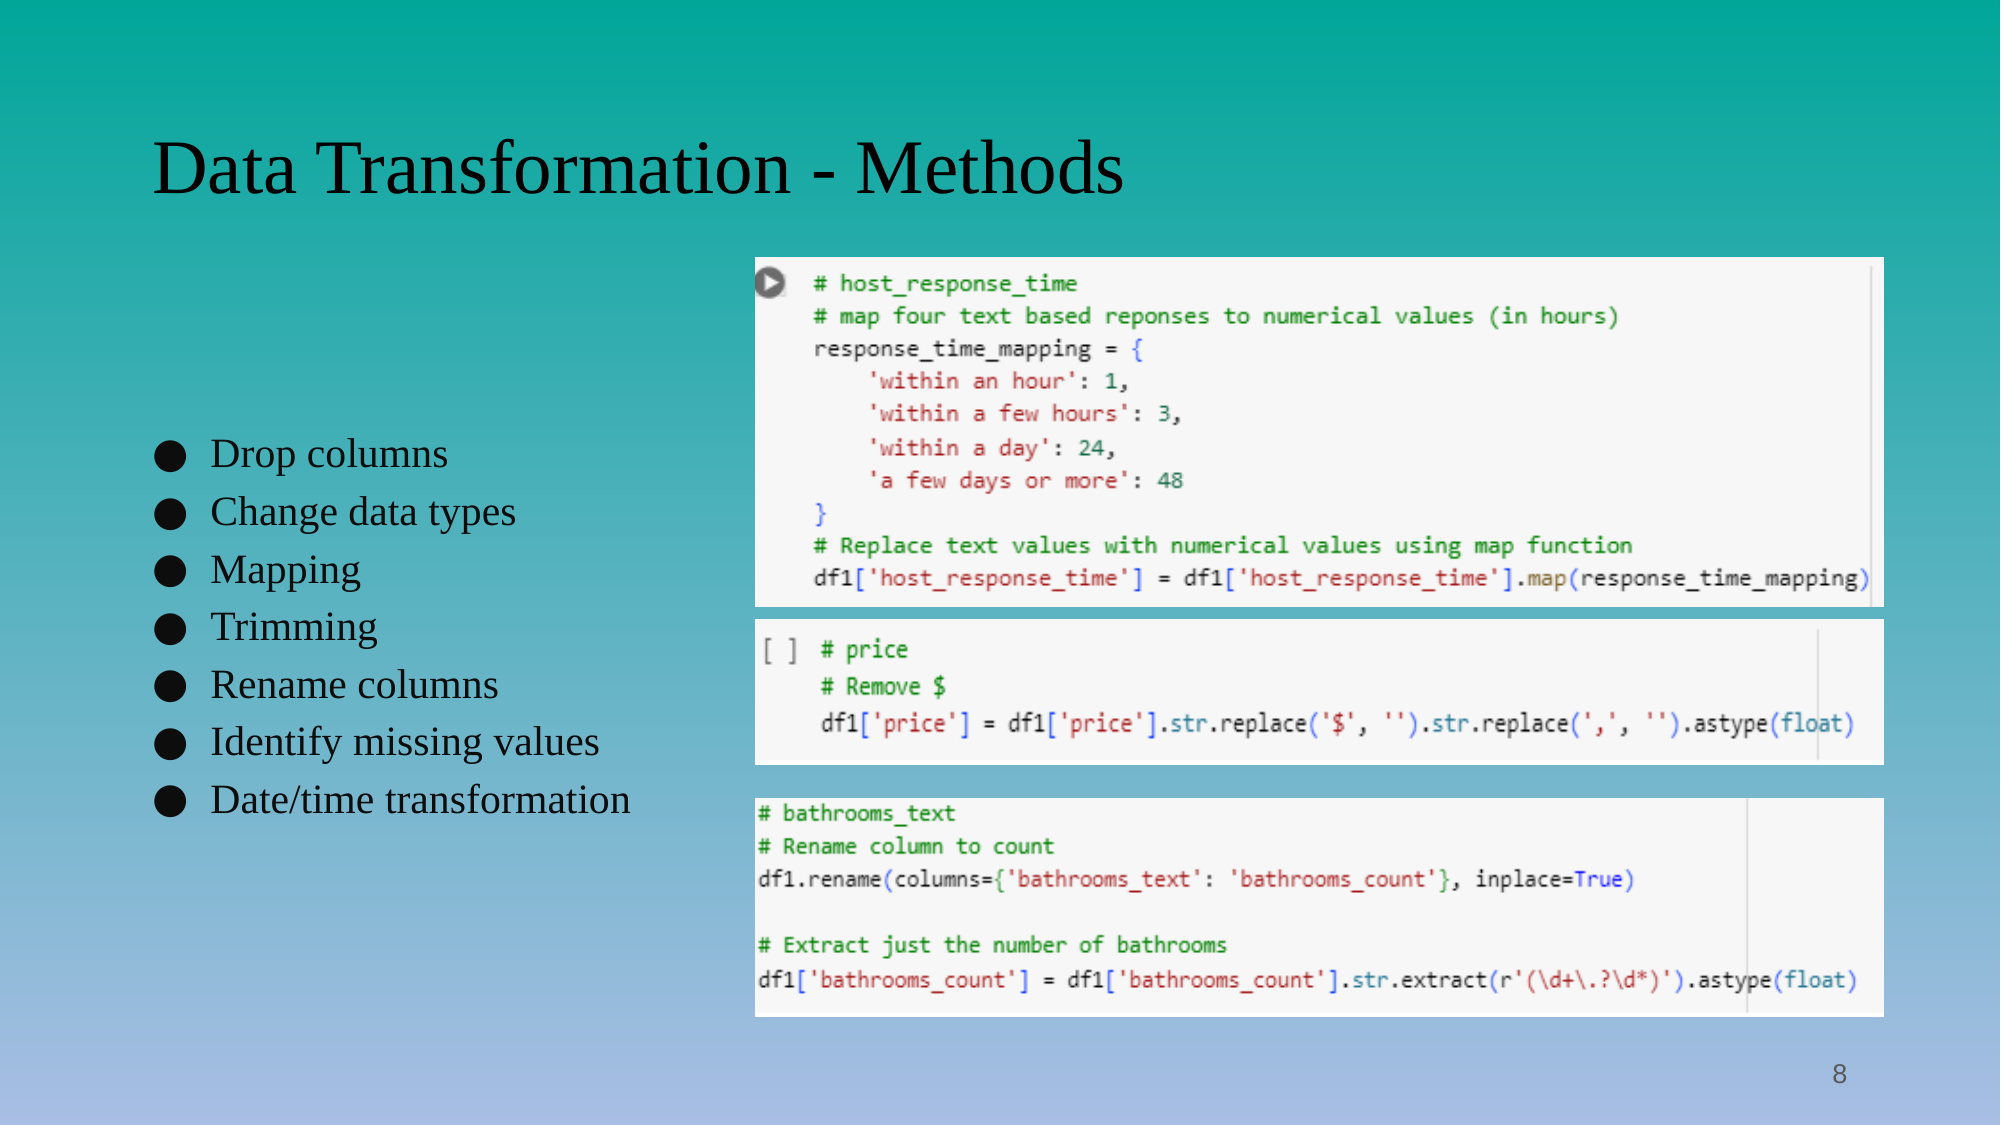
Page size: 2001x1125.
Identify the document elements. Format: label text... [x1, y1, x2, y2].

picture [754, 257, 1884, 607]
picture [754, 798, 1884, 1017]
picture [754, 619, 1884, 765]
slide_number ‹#› [1412, 1042, 1863, 1103]
title Data Transformation - Methods [137, 59, 1863, 278]
list Drop columns Change data types Mapping Trimming Rename columns Identify missing values Date/time transformation [120, 411, 756, 1125]
